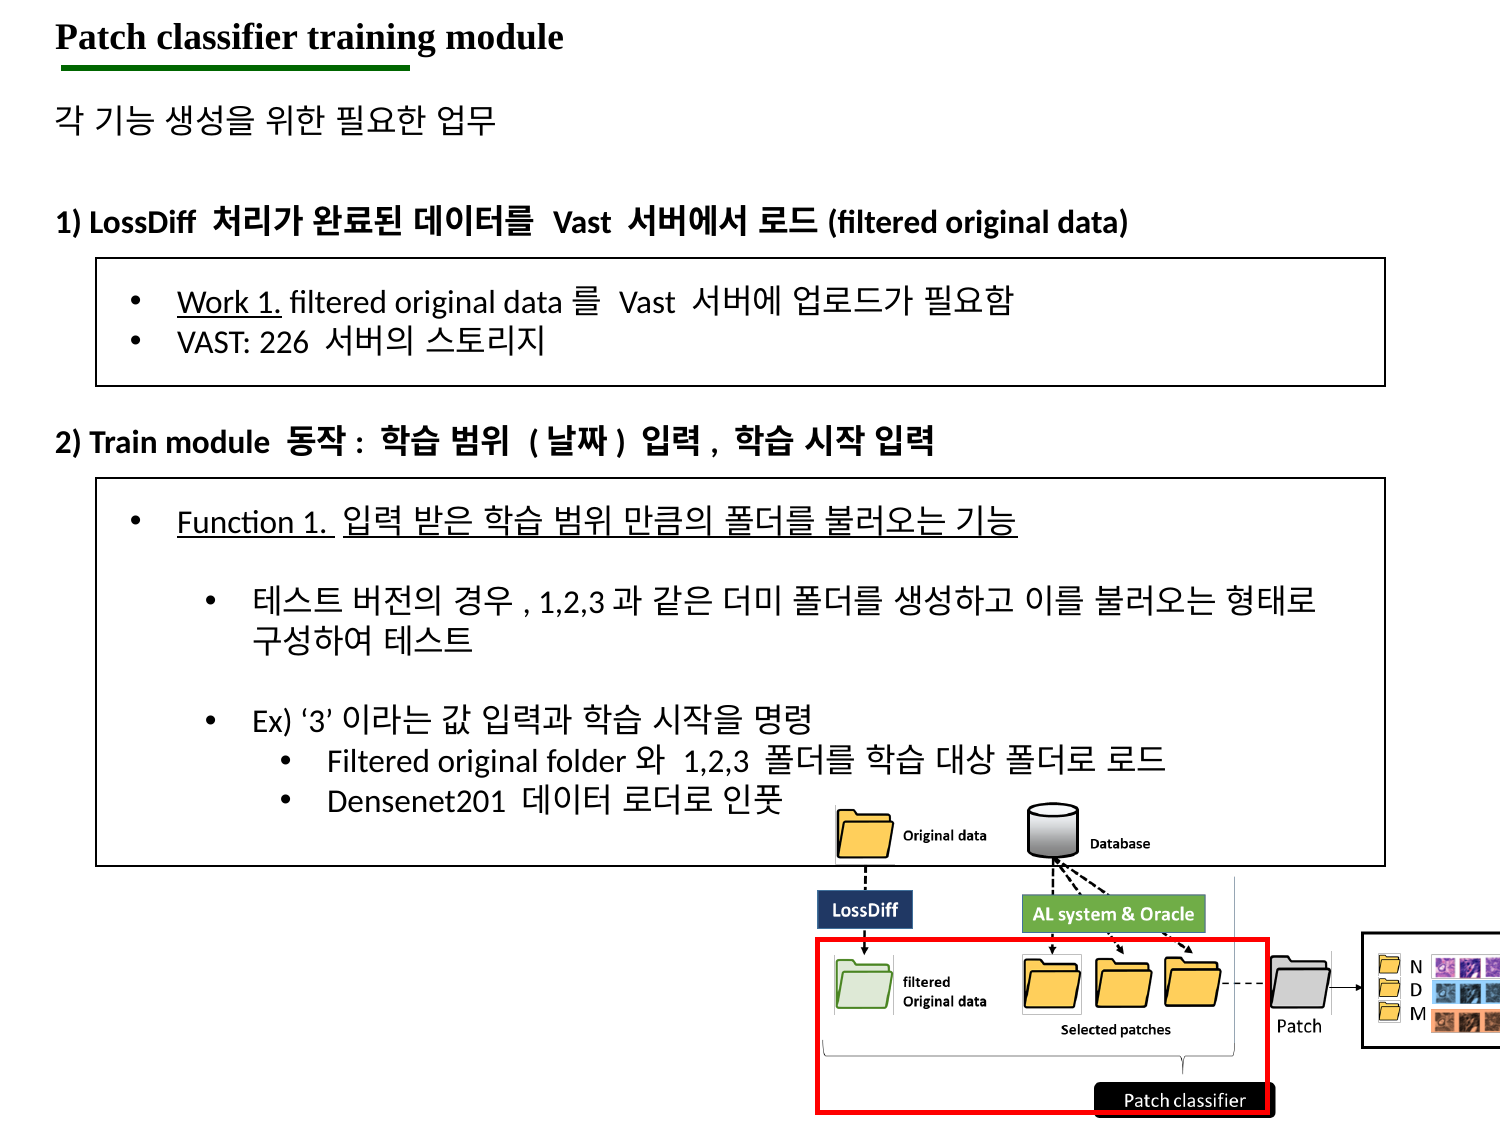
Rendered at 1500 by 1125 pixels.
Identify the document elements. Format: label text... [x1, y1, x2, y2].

text_box [95, 257, 1386, 387]
text_box 각 기능 생성을 위한 필요한 업무 1) LossDiff 처리가 완료된 데이터를 Vast 서버에서 로드(filtered original data) Work 1. filtered original data를 Vast 서버에 업로드가 필요함 VAST: 226 서버의 스토리지 2) Train module 동작: 학습 범위 (날짜) 입력, 학습 시작 입력 Function 1. 입력 받은 학습 범위 만큼의 폴더를 불러오는 기능 테스트 버전의 경우, 1,2,3과 같은 더미 폴더를 생성하고 이를 불러오는 형태로 구성하여 테스트 Ex) ‘3’이라는 값 입력과 학습 시작을 명령 Filtered original folder와 1,2,3 폴더를 학습 대상 폴더로 로드 Densenet201 데이터 로더로 인풋 [40, 93, 1427, 857]
text_box Patch classifier training module [40, 4, 818, 65]
text_box [95, 477, 1386, 867]
picture [817, 802, 1500, 1125]
